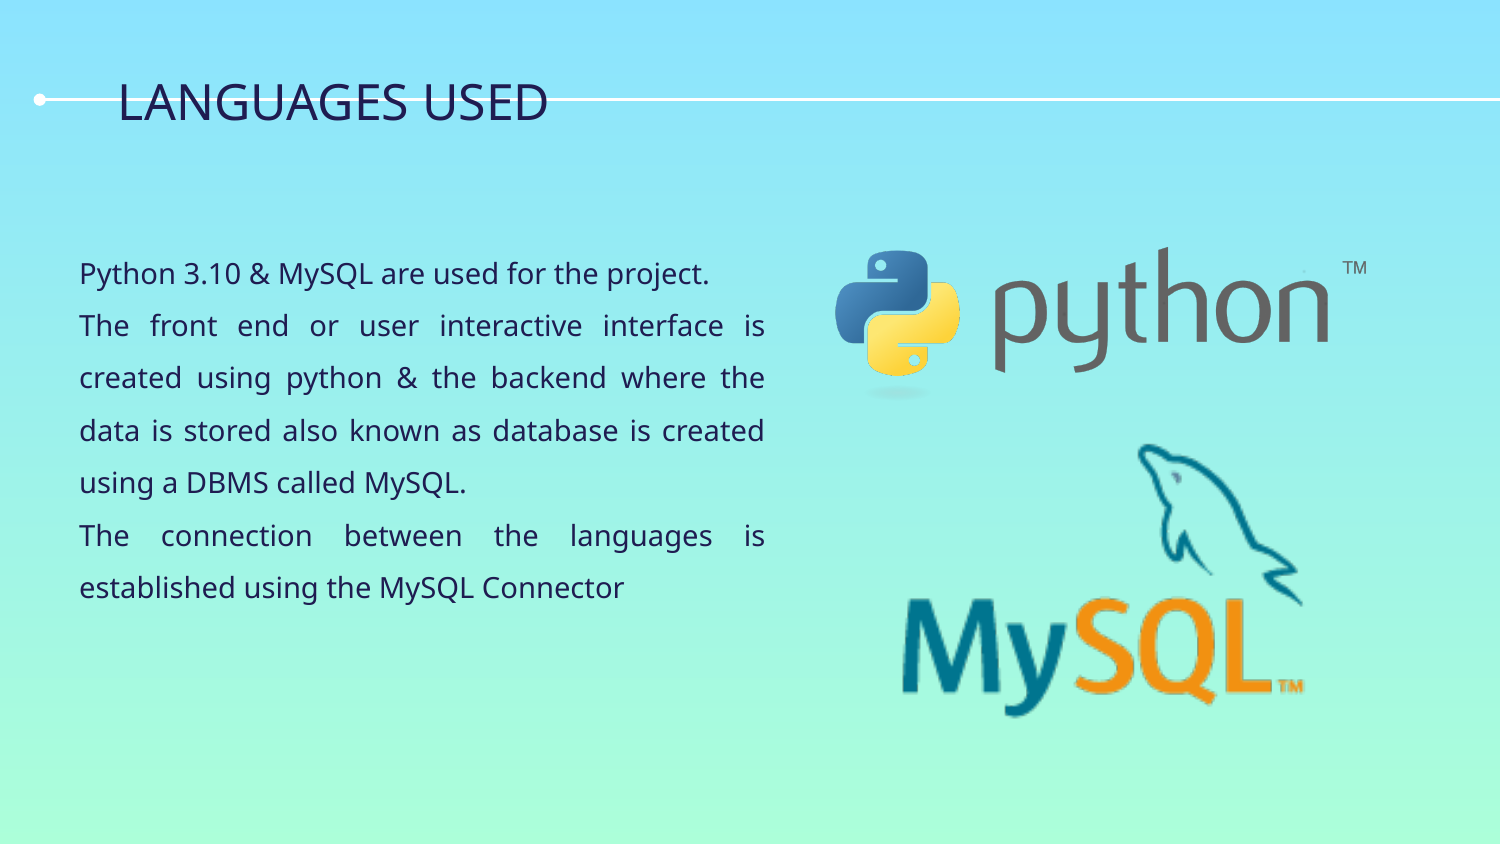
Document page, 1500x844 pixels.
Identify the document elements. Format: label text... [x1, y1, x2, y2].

picture [780, 187, 1422, 721]
text_box Python 3.10 & MySQL are used for the project. The front end or user interactive interface is created using python & the backend where the data is stored also known as database is created using a DBMS called MySQL. The connection between the languages is established using the MySQL Connector [41, 222, 781, 844]
title LANGUAGES USED [102, 55, 1101, 144]
